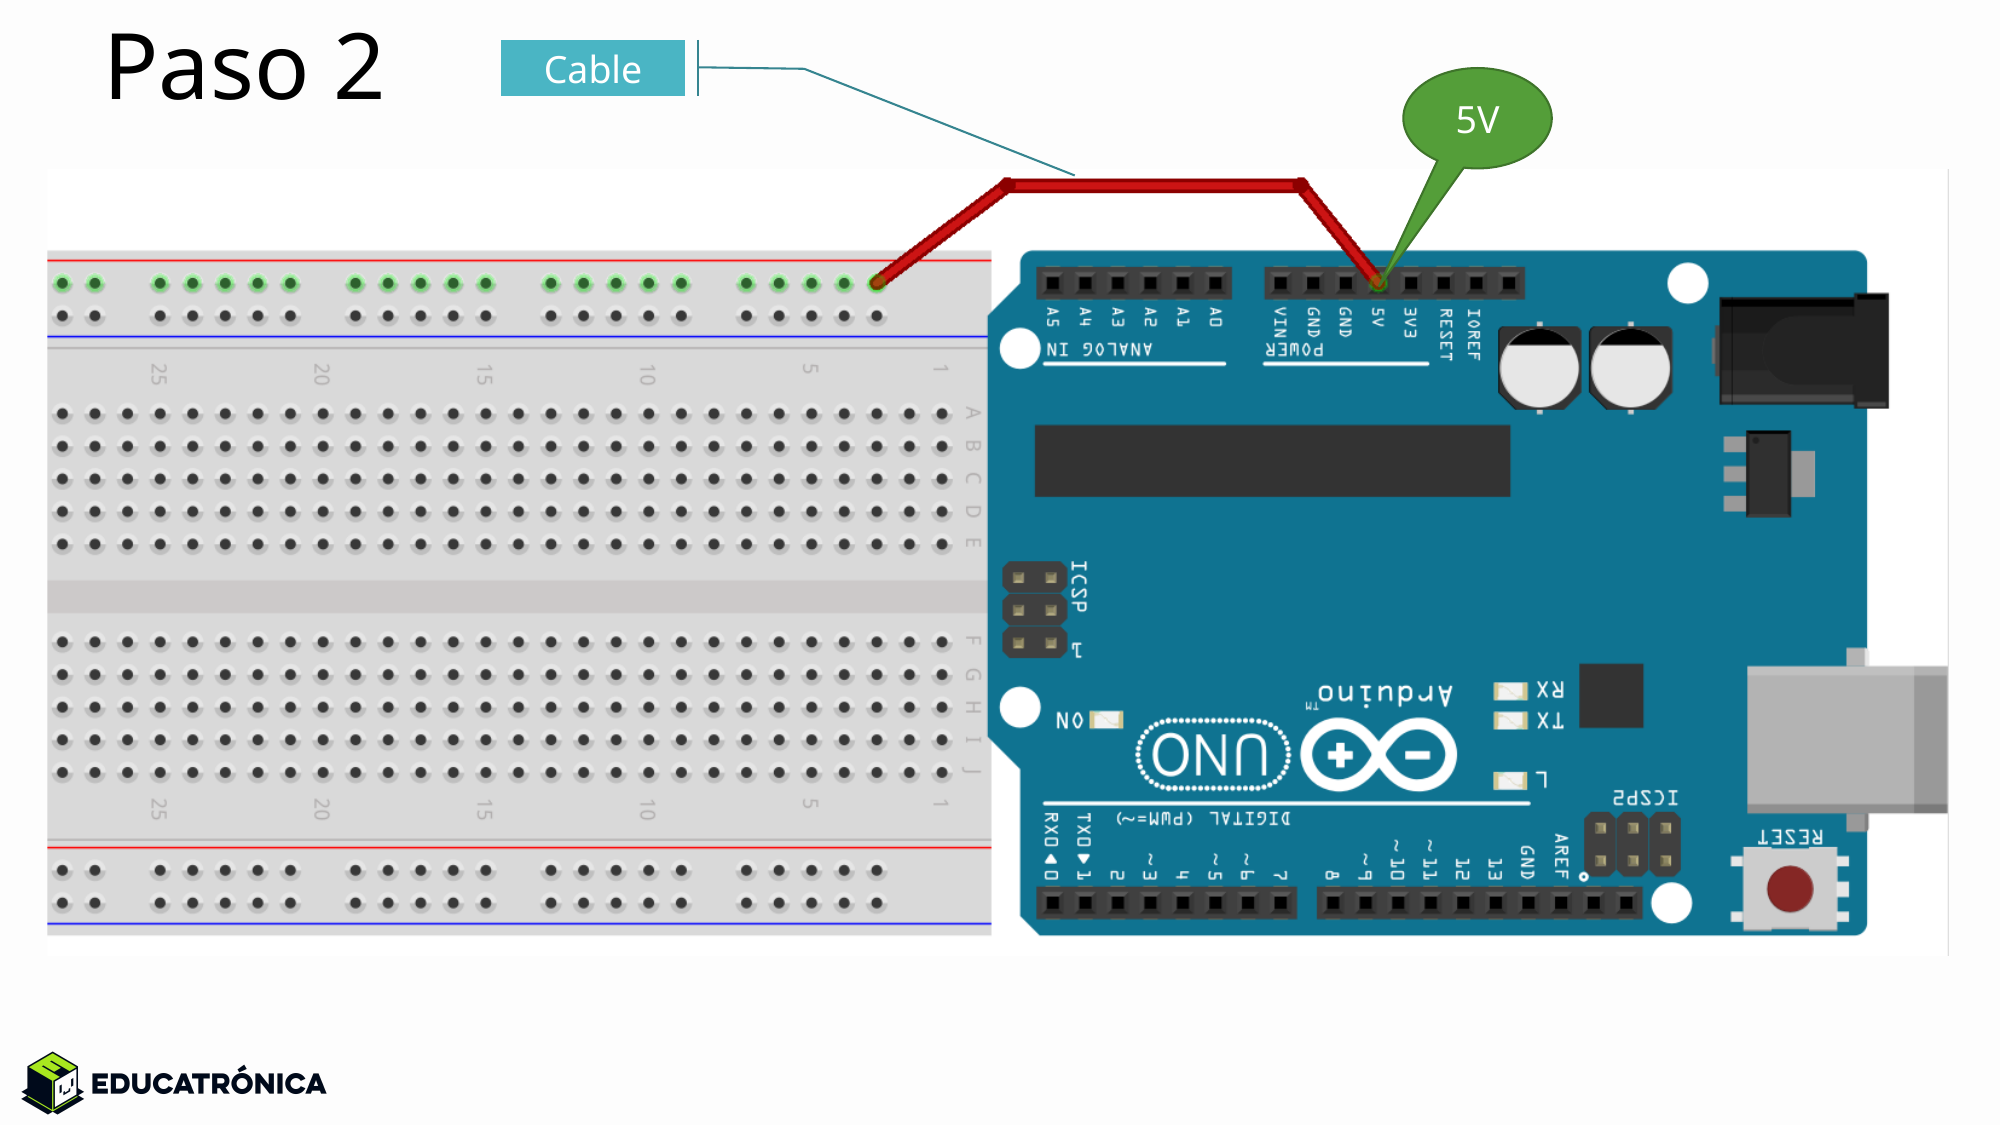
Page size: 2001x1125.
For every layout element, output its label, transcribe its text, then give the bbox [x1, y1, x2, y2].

text_box Cable [501, 40, 685, 96]
picture [19, 1048, 330, 1118]
picture [47, 169, 1953, 956]
text_box 5V [1402, 66, 1553, 169]
title Paso 2 [88, 7, 1912, 133]
text_box Cable [697, 39, 1062, 169]
